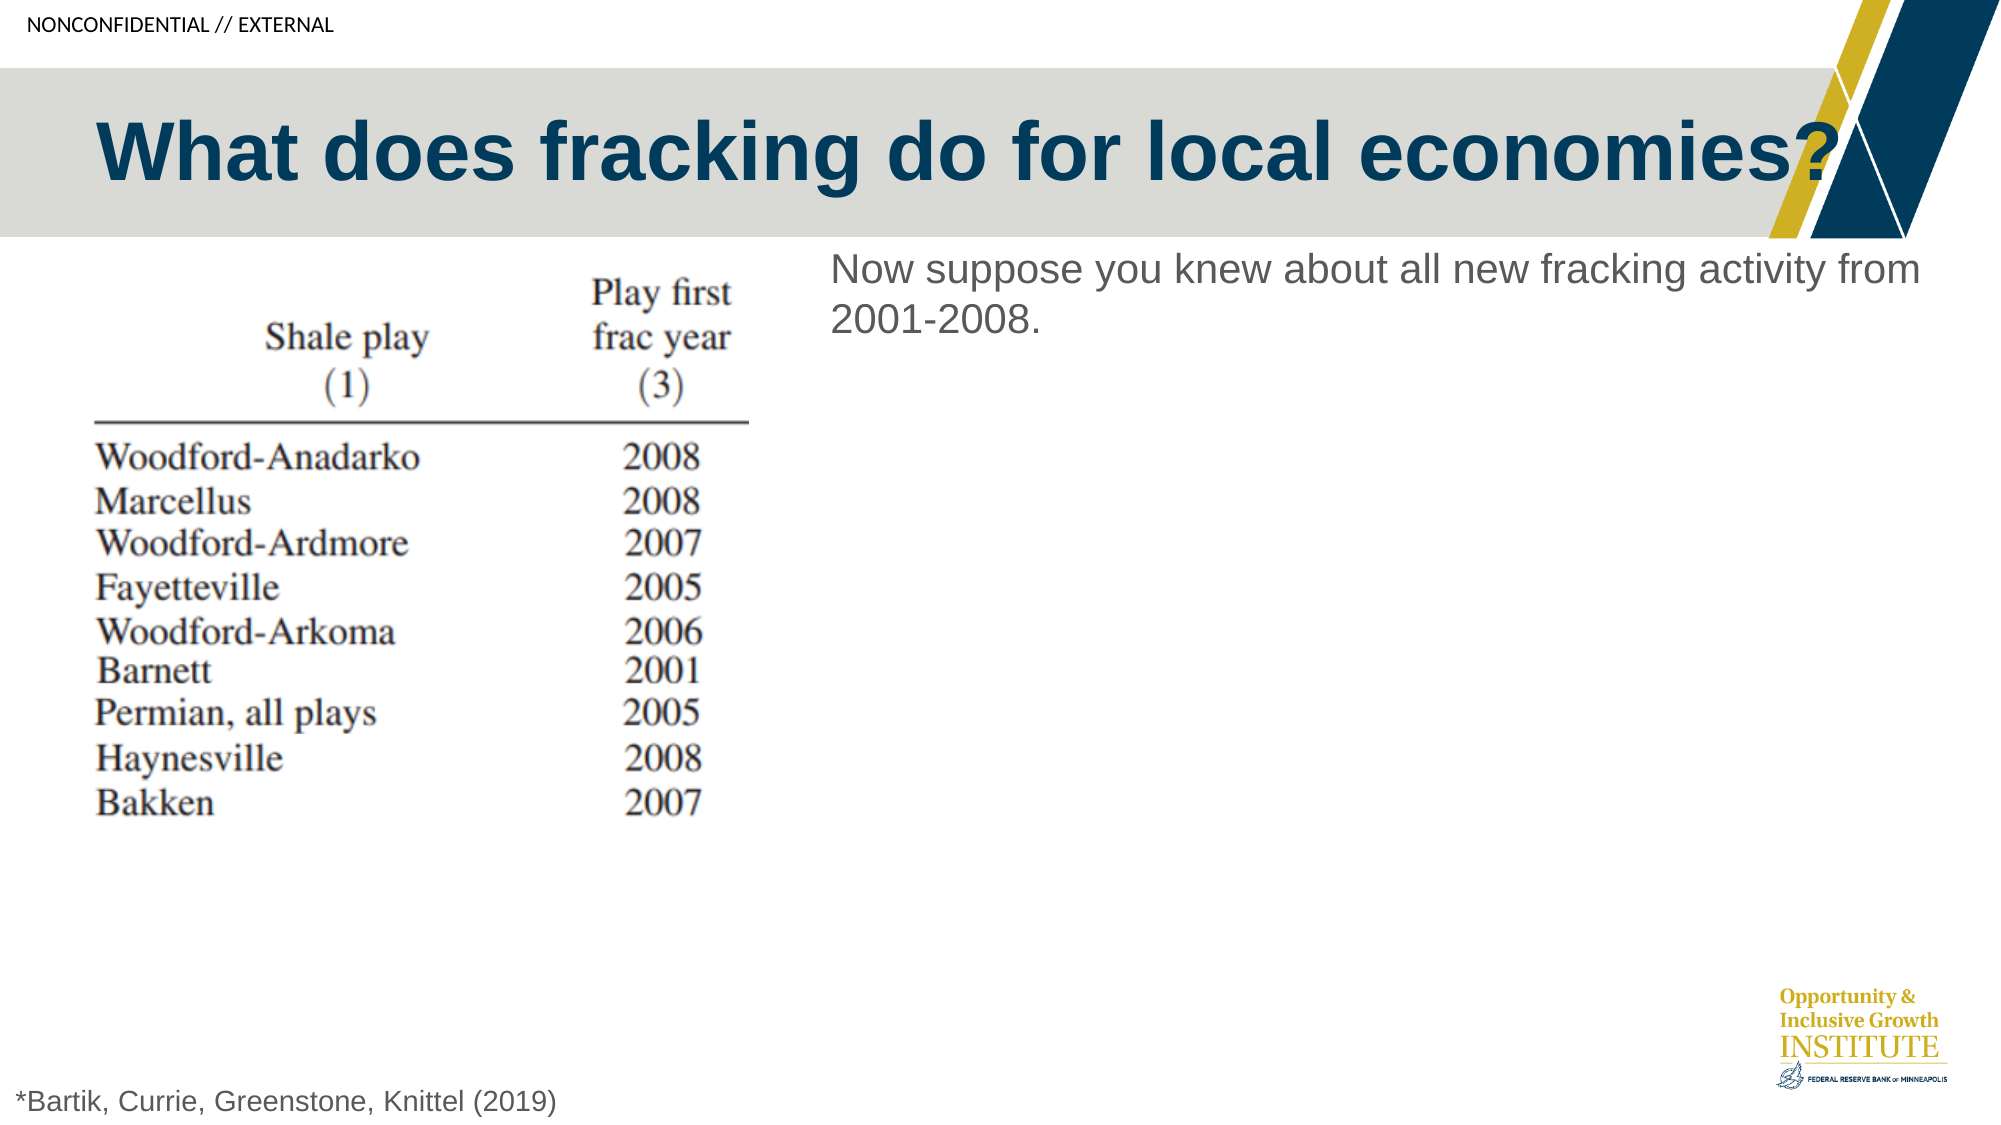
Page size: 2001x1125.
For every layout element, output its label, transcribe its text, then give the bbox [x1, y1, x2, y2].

picture [0, 0, 2001, 1125]
title What does fracking do for local economies? [81, 90, 1899, 217]
text_box *Bartik, Currie, Greenstone, Knittel (2019) [0, 1074, 574, 1125]
text_box Now suppose you knew about all new fracking activity from 2001-2008. [815, 234, 1967, 450]
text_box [81, 266, 751, 833]
